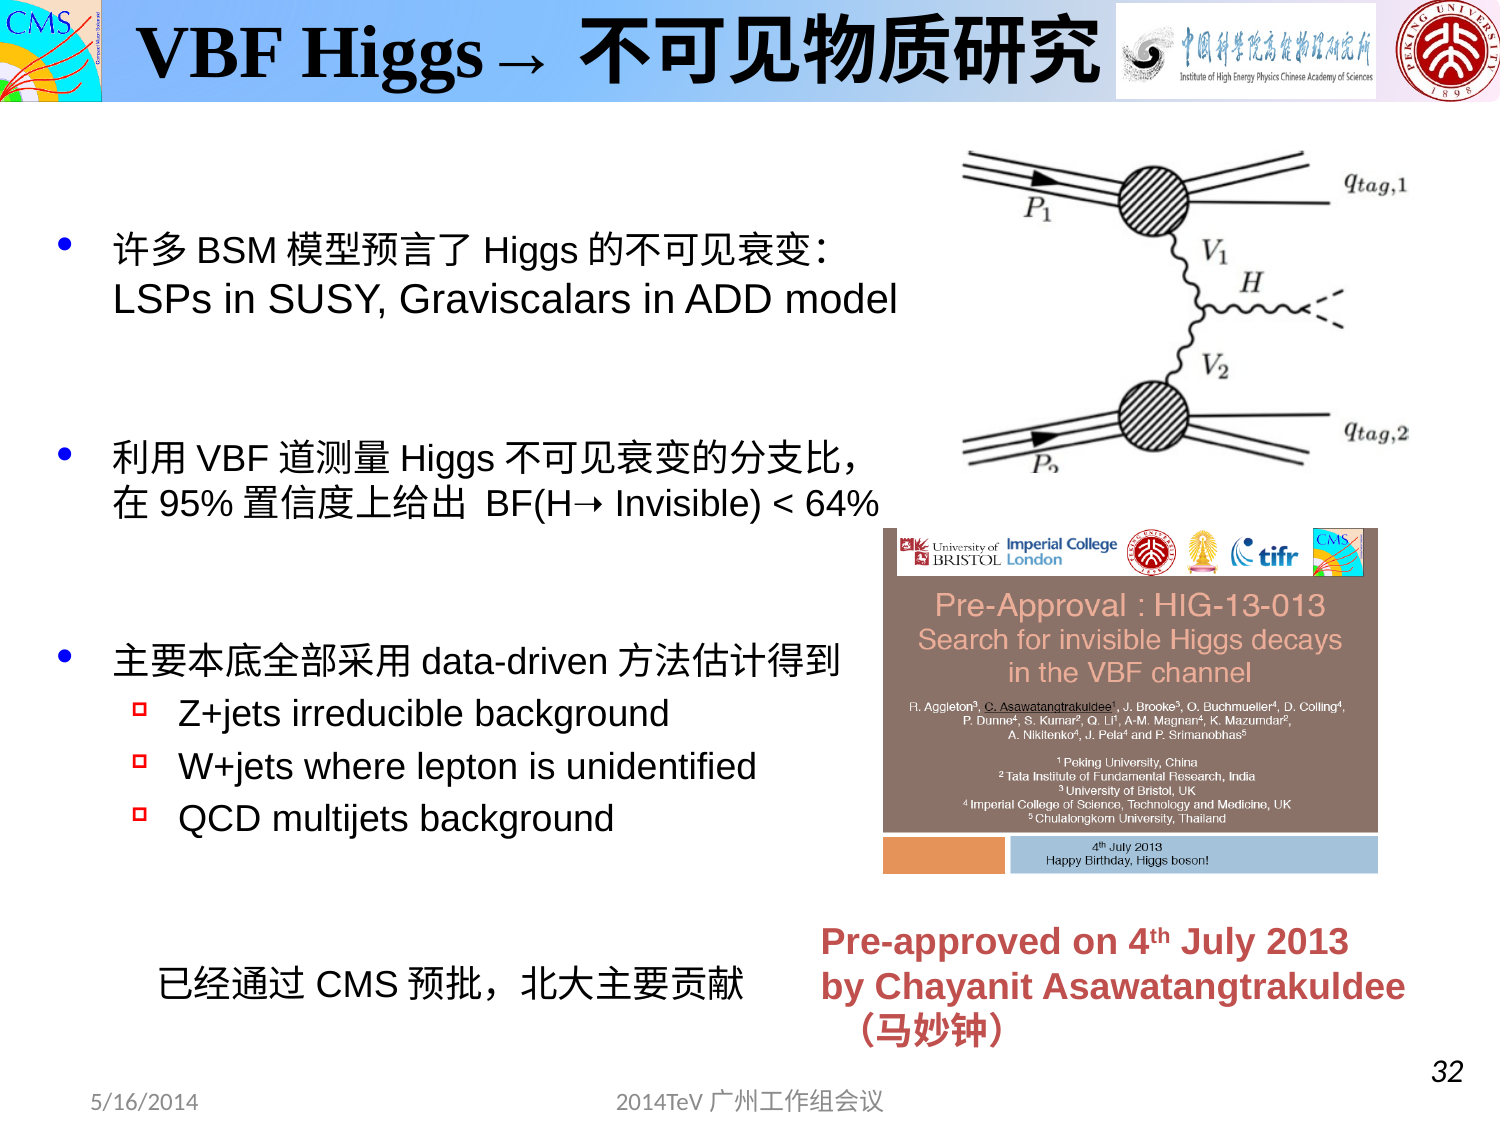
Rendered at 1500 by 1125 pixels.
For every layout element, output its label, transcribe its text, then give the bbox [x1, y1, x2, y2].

list 许多BSM模型预言了Higgs的不可见衰变： LSPs in SUSY, Graviscalars in ADD model 利用VBF道测量Higgs不可见衰变的分支比，在95%置信度上给出 BF(H➝ Invisible) < 64% 主要本底全部采用data-driven方法估计得到 Z+jets irreducible background W+jets where lepton is unidentified QCD multijets background [41, 160, 916, 1000]
picture [0, 0, 1500, 102]
slide_number 32 [1399, 1046, 1495, 1091]
picture [883, 527, 1378, 878]
text_box Pre-approved on 4th July 2013 by Chayanit Asawatangtrakuldee （马妙钟） [805, 910, 1422, 1060]
picture [941, 148, 1426, 474]
text_box VBF Higgs→不可见物质研究 [120, 0, 1118, 101]
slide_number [75, 1082, 425, 1118]
text_box 已经通过CMS预批，北大主要贡献 [141, 952, 760, 1012]
footer 2014TeV广州工作组会议 [512, 1082, 988, 1118]
